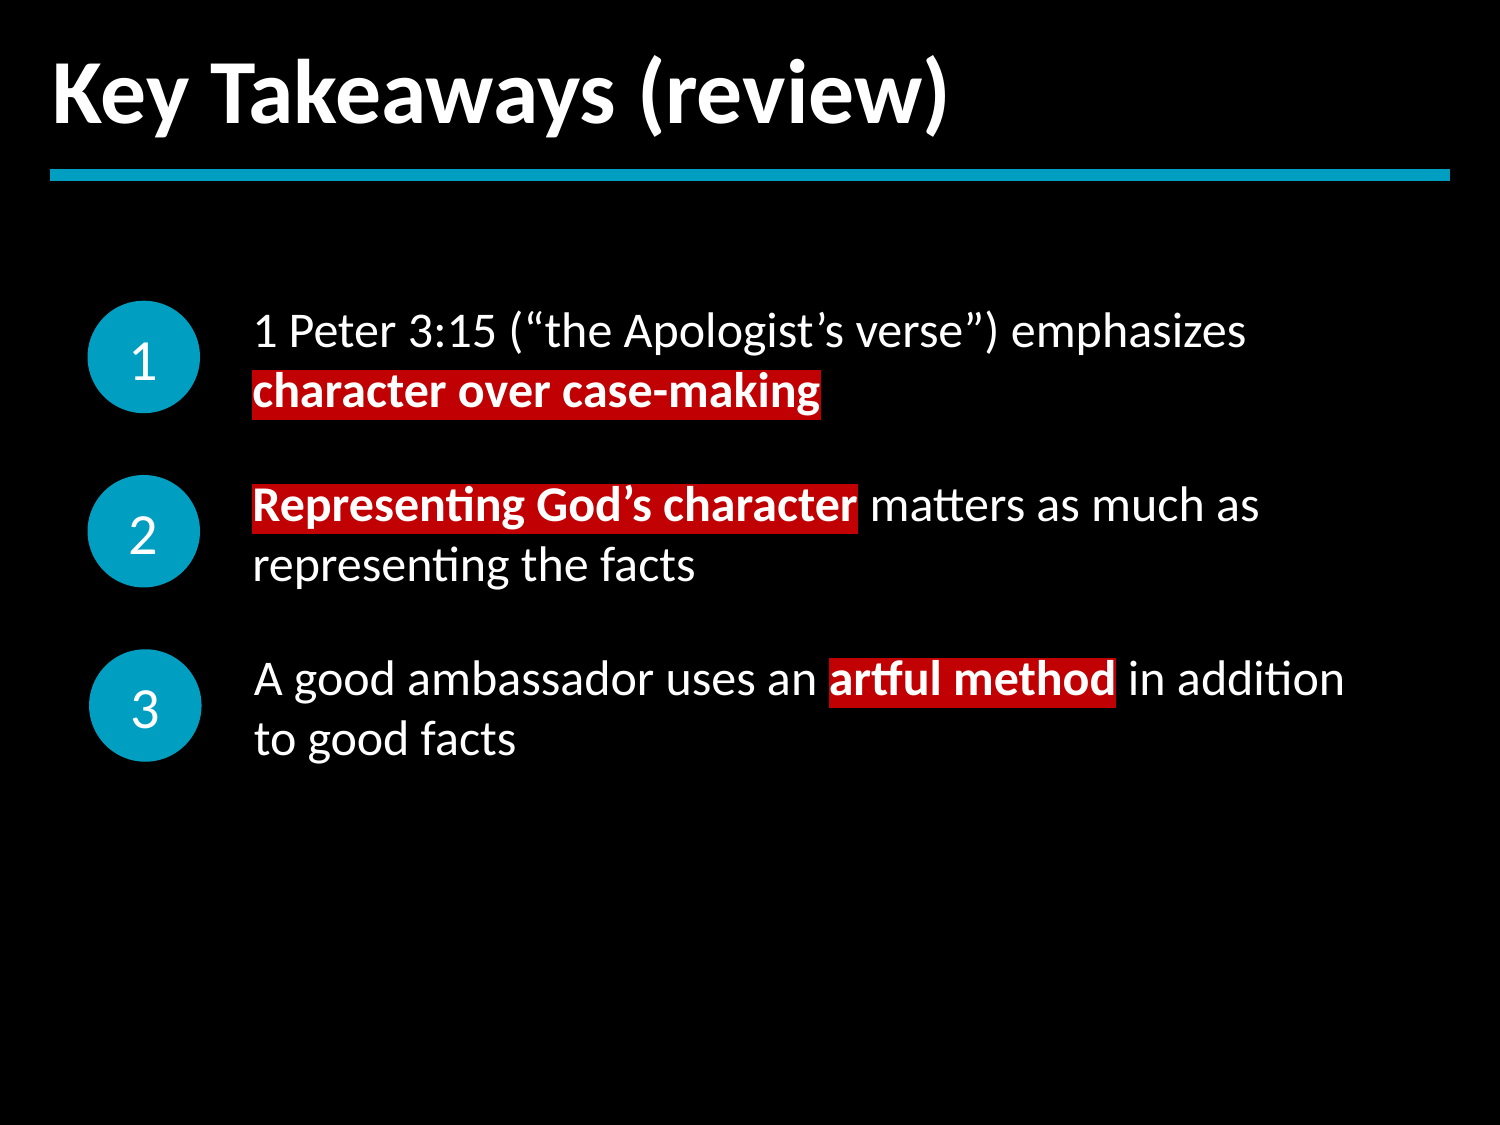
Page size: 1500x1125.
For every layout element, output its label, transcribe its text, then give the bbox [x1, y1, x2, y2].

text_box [87, 474, 1401, 588]
text_box Key Takeaways (review) [37, 24, 1450, 150]
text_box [87, 300, 1401, 414]
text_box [88, 648, 1402, 762]
